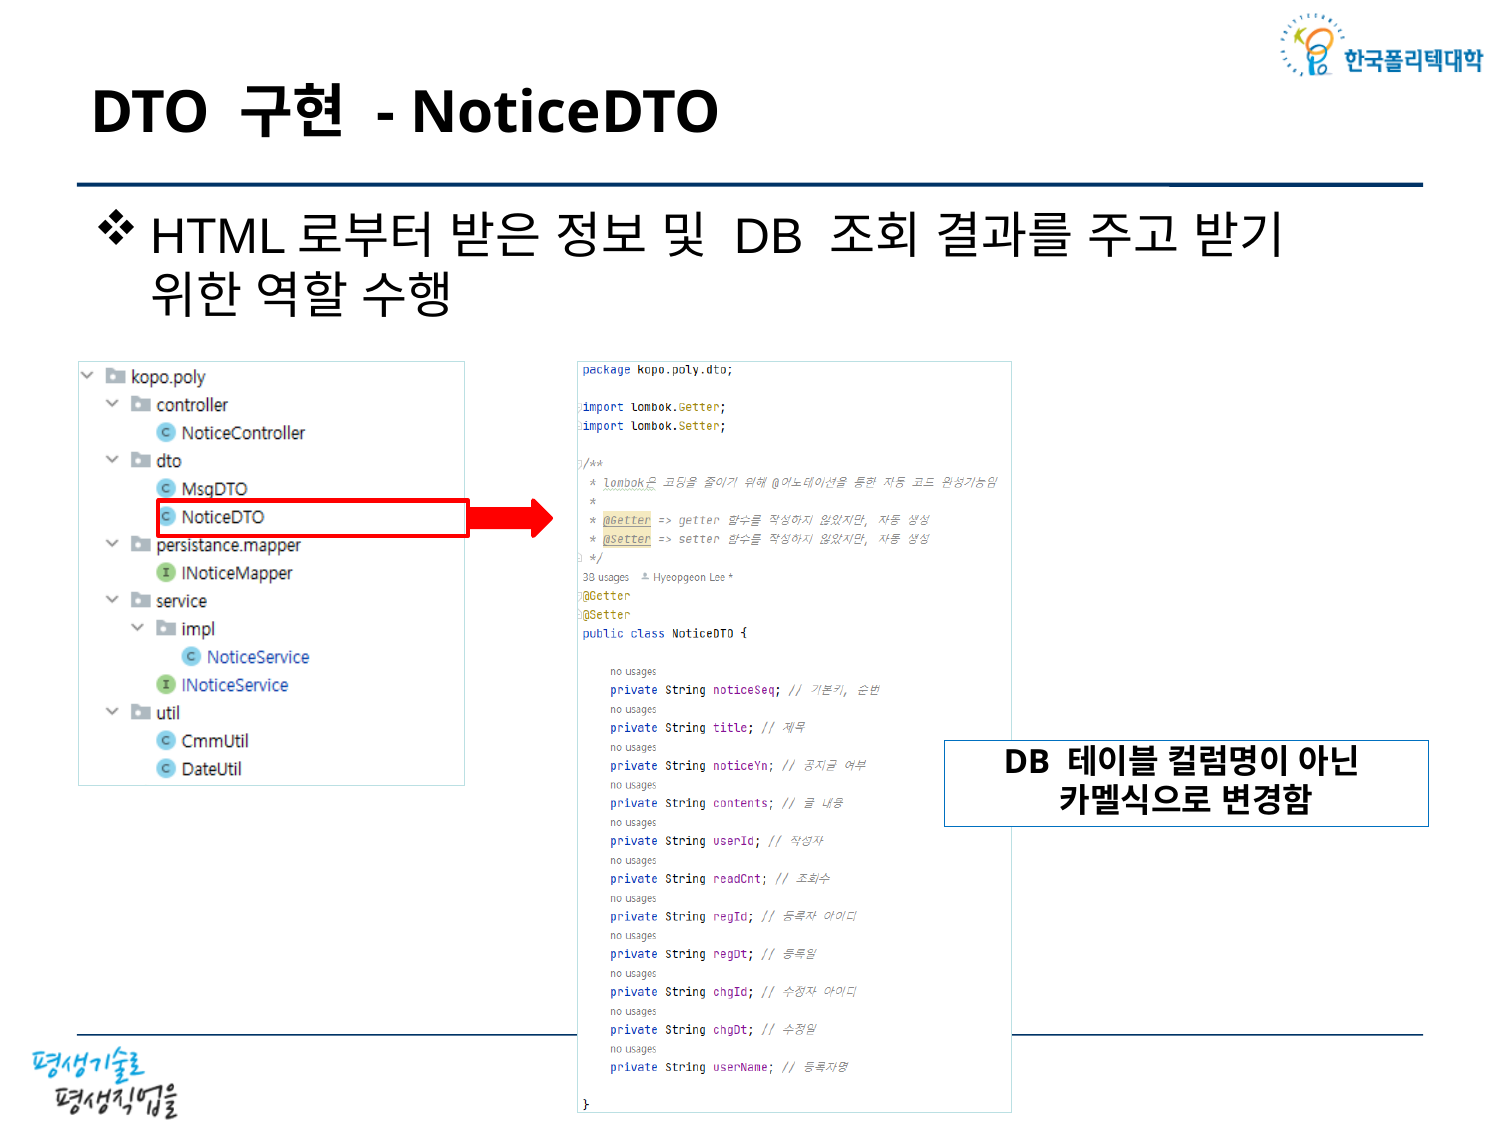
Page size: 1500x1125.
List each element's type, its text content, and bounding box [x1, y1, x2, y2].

picture [577, 361, 1012, 1113]
title DTO 구현 - NoticeDTO [74, 44, 1426, 173]
picture [1275, 6, 1489, 84]
text_box [470, 498, 554, 538]
picture [17, 1039, 226, 1122]
picture [78, 361, 465, 786]
list HTML로부터 받은 정보 및 DB 조회 결과를 주고 받기 위한 역할 수행 [78, 196, 1428, 1006]
text_box DB 테이블 컬럼명이 아닌 카멜식으로 변경함 [1016, 740, 1429, 827]
